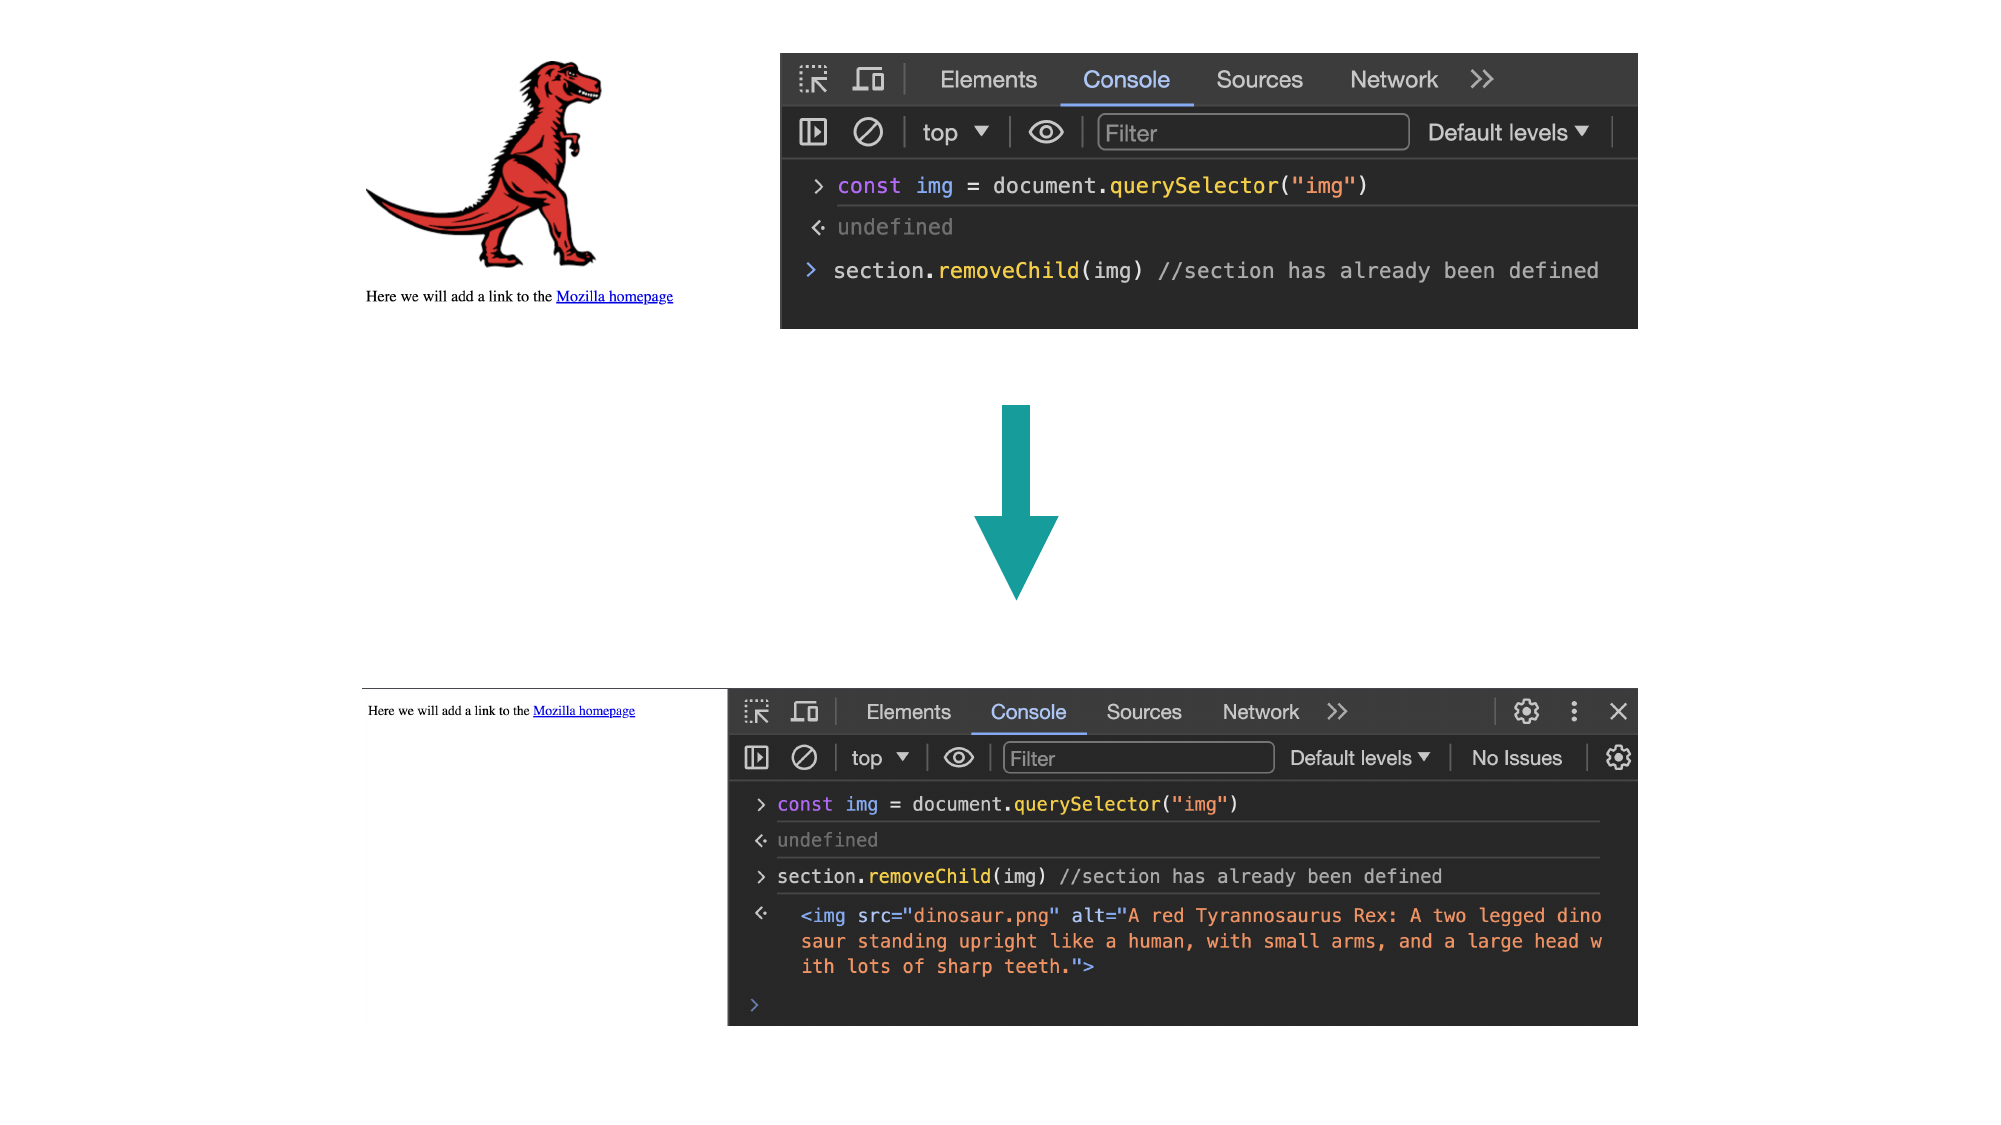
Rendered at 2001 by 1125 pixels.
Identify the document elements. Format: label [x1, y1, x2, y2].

picture [362, 53, 1638, 329]
picture [362, 688, 1638, 1026]
